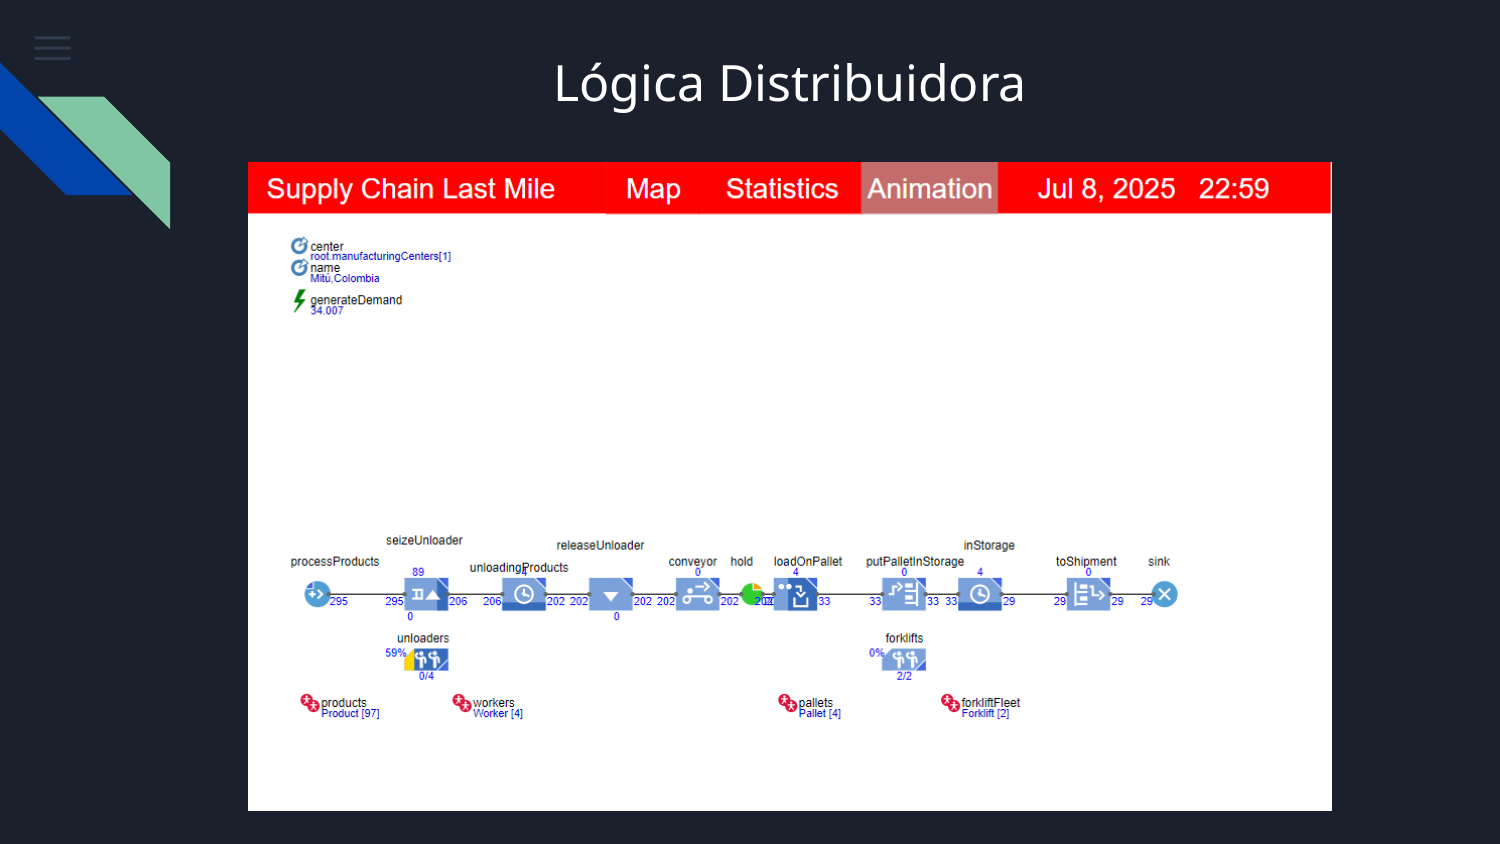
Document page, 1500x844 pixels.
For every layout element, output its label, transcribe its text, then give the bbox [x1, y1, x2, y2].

title Lógica Distribuidora [212, 36, 1368, 187]
picture [248, 162, 1333, 812]
